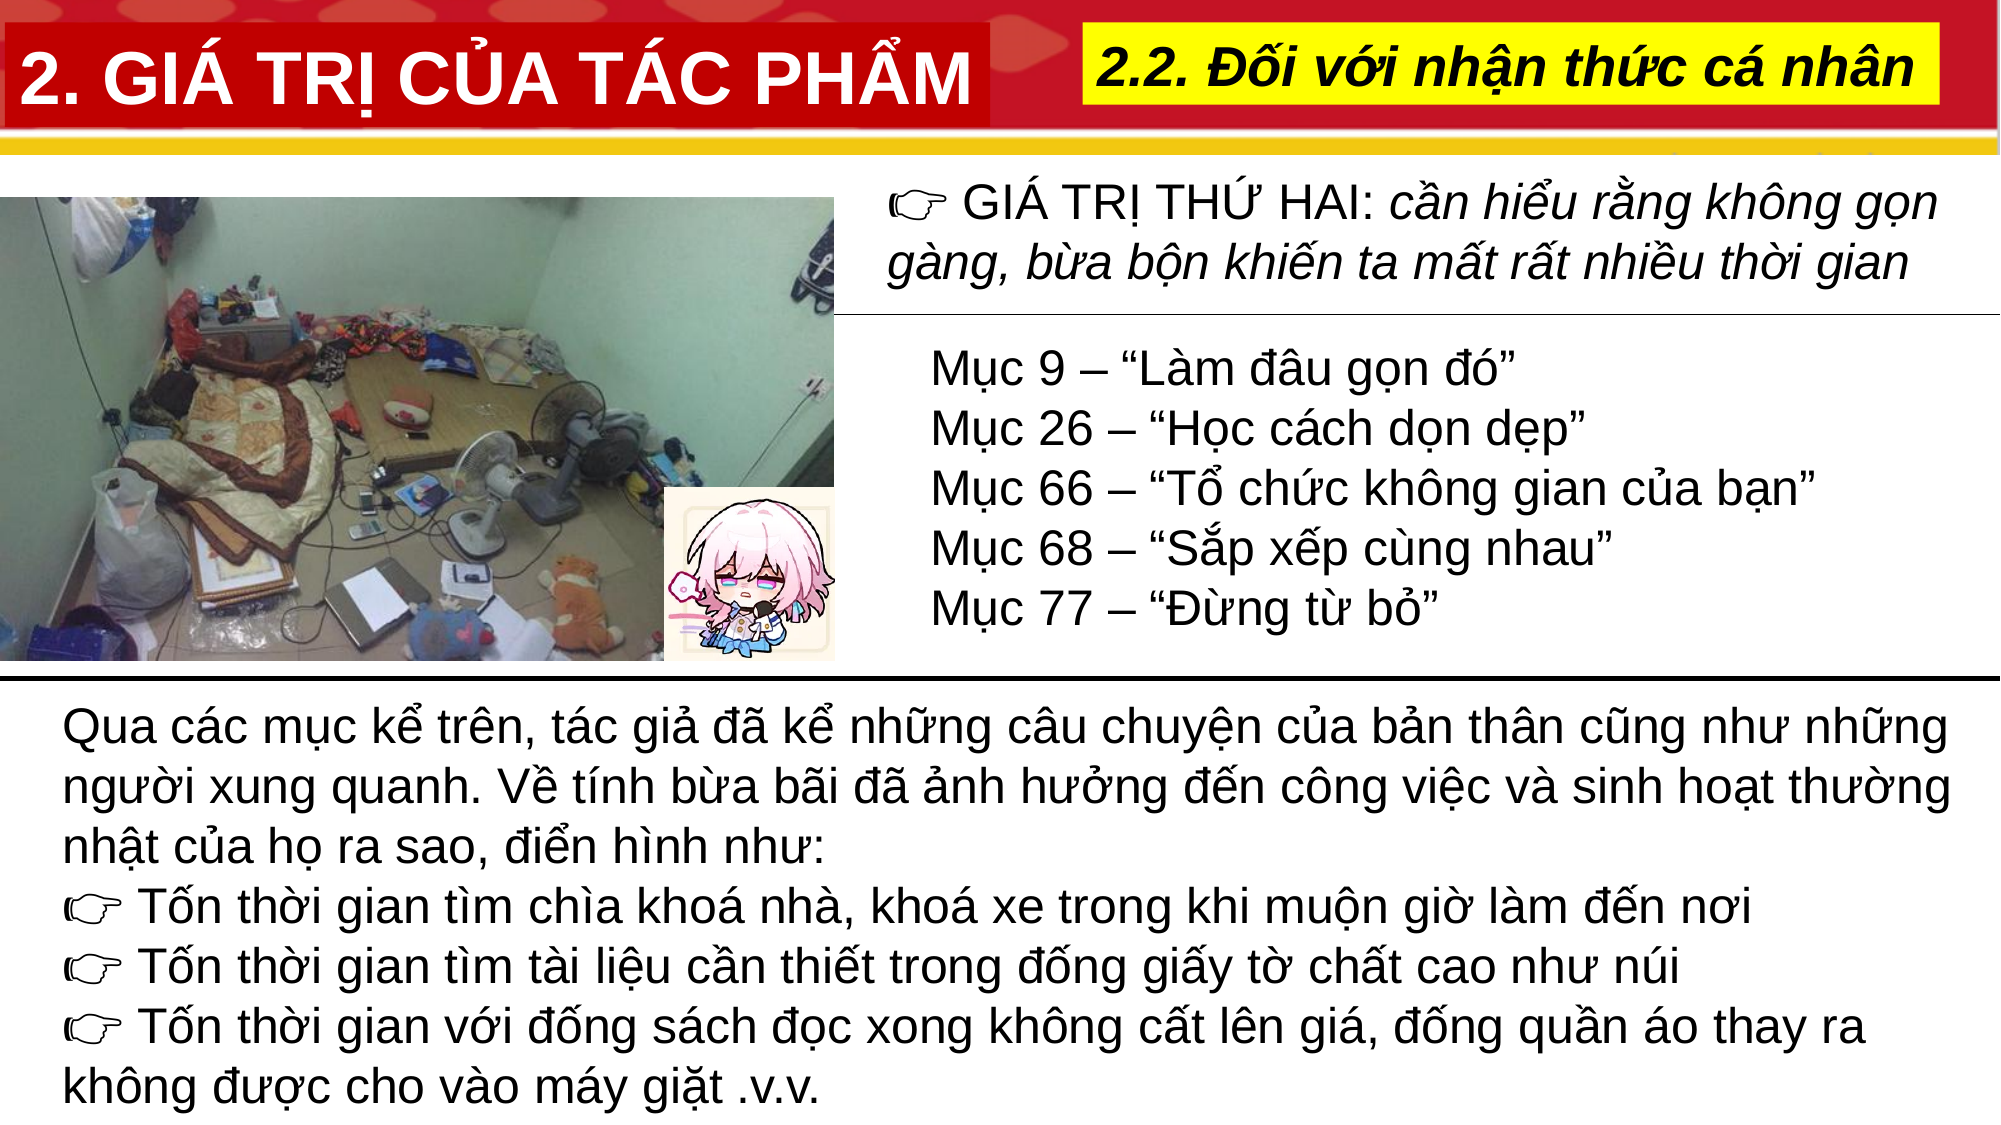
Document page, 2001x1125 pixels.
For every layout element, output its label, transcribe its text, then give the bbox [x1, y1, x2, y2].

text_box Qua các mục kể trên, tác giả đã kể những câu chuyện của bản thân cũng như những người xung quanh. Về tính bừa bãi đã ảnh hưởng đến công việc và sinh hoạt thường nhật của họ ra sao, điển hình như: 👉 Tốn thời gian tìm chìa khoá nhà, khoá xe trong khi muộn giờ làm đến nơi 👉 Tốn thời gian tìm tài liệu cần thiết trong đống giấy tờ chất cao như núi 👉 Tốn thời gian với đống sách đọc xong không cất lên giá, đống quần áo thay ra không được cho vào máy giặt .v.v. [47, 685, 2000, 1121]
text_box 👉 GIÁ TRỊ THỨ HAI: cần hiểu rằng không gọn gàng, bừa bộn khiến ta mất rất nhiều thời gian [872, 161, 1972, 297]
picture [0, 197, 835, 661]
text_box Mục 9 – “Làm đâu gọn đó” Mục 26 – “Học cách dọn dẹp” Mục 66 – “Tổ chức không gian của bạn” Mục 68 – “Sắp xếp cùng nhau” Mục 77 – “Đừng từ bỏ” [915, 328, 1939, 643]
picture [0, 0, 2000, 155]
